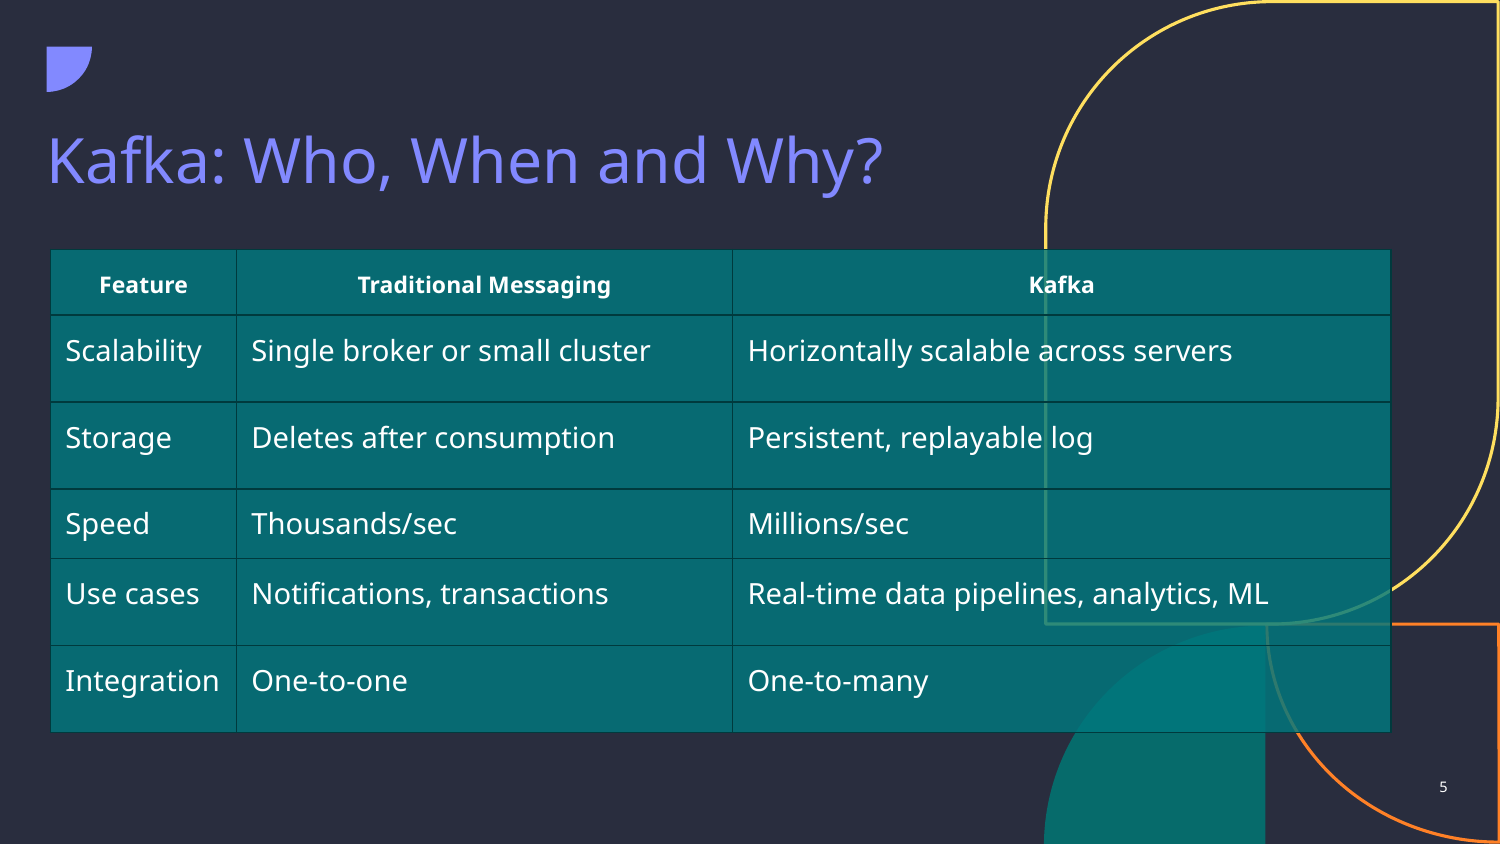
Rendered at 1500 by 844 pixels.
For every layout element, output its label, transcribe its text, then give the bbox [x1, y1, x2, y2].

table_header Feature [51, 250, 236, 314]
table_cell Storage [51, 403, 236, 488]
table_cell Deletes after consumption [237, 403, 732, 488]
table_cell One-to-one [237, 646, 732, 732]
table_cell Notifications, transactions [237, 559, 732, 645]
table_cell Integration [51, 646, 236, 732]
table_cell Scalability [51, 316, 236, 401]
table_cell Thousands/sec [237, 490, 732, 558]
table_cell Use cases [51, 559, 236, 645]
table_cell One-to-many [733, 646, 1390, 732]
table_cell Persistent, replayable log [733, 403, 1390, 488]
table_cell Speed [51, 490, 236, 558]
table_header Traditional Messaging [237, 250, 732, 314]
table_cell Real-time data pipelines, analytics, ML [733, 559, 1390, 645]
table_cell Single broker or small cluster [237, 316, 732, 401]
text_box [46, 46, 92, 92]
table_cell Horizontally scalable across servers [733, 316, 1390, 401]
title Kafka: Who, When and Why? [46, 63, 1042, 197]
table_header Kafka [733, 250, 1390, 314]
table_cell Millions/sec [733, 490, 1390, 558]
